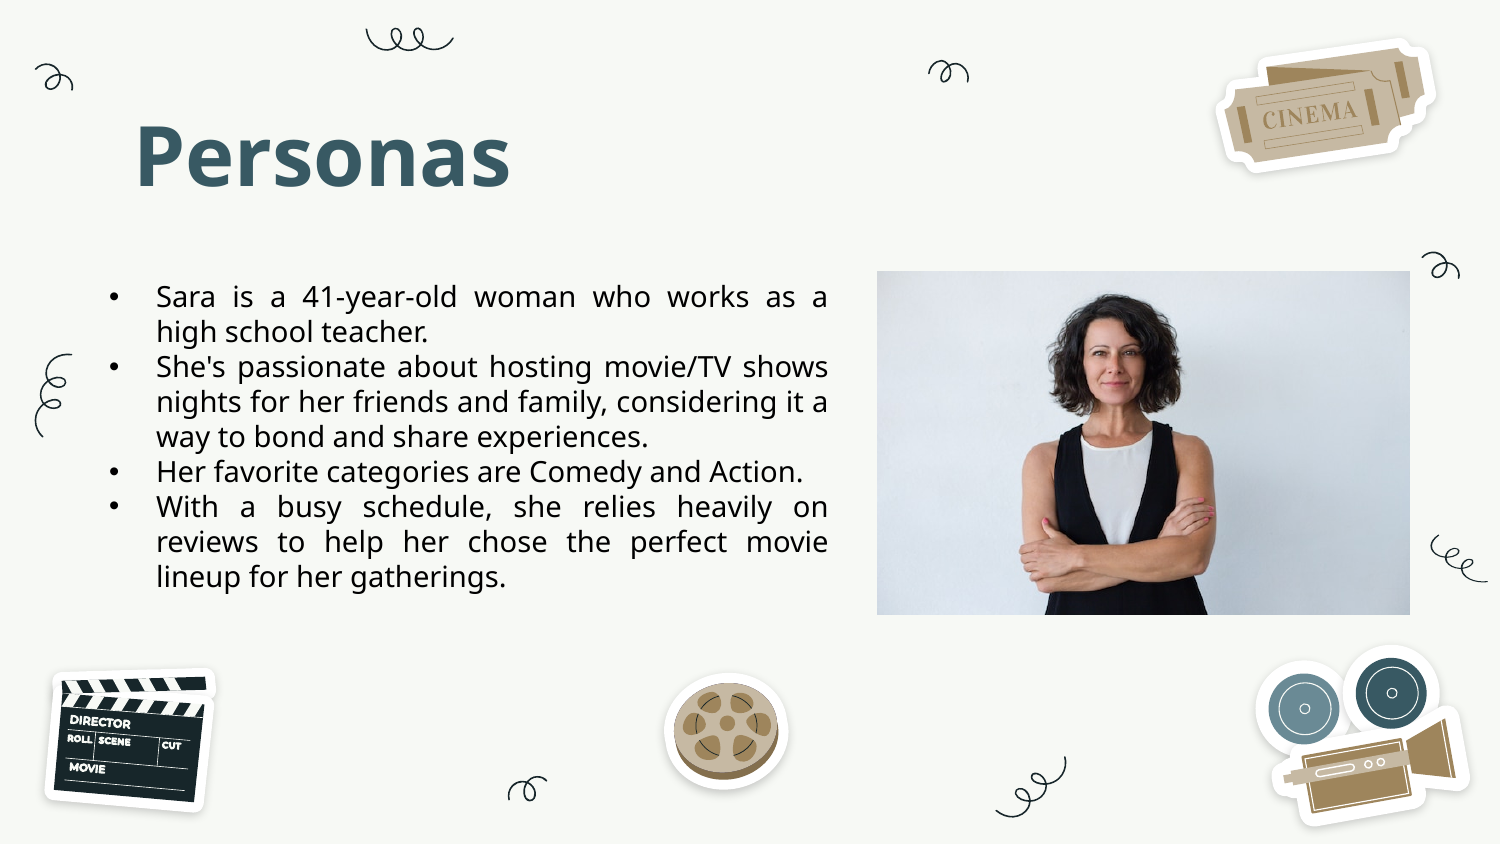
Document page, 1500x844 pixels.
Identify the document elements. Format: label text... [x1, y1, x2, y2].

picture [877, 271, 1410, 615]
text_box Sara is a 41-year-old woman who works as a high school teacher. She's passionate about hosting movie/TV shows nights for her friends and family, considering it a way to bond and share experiences. Her favorite categories are Comedy and Action. With a busy schedule, she relies heavily on reviews to help her chose the perfect movie lineup for her gatherings. [94, 271, 845, 636]
title Personas [118, 72, 1215, 167]
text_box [1220, 43, 1431, 168]
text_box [45, 654, 216, 815]
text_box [1265, 660, 1452, 809]
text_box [669, 682, 784, 780]
